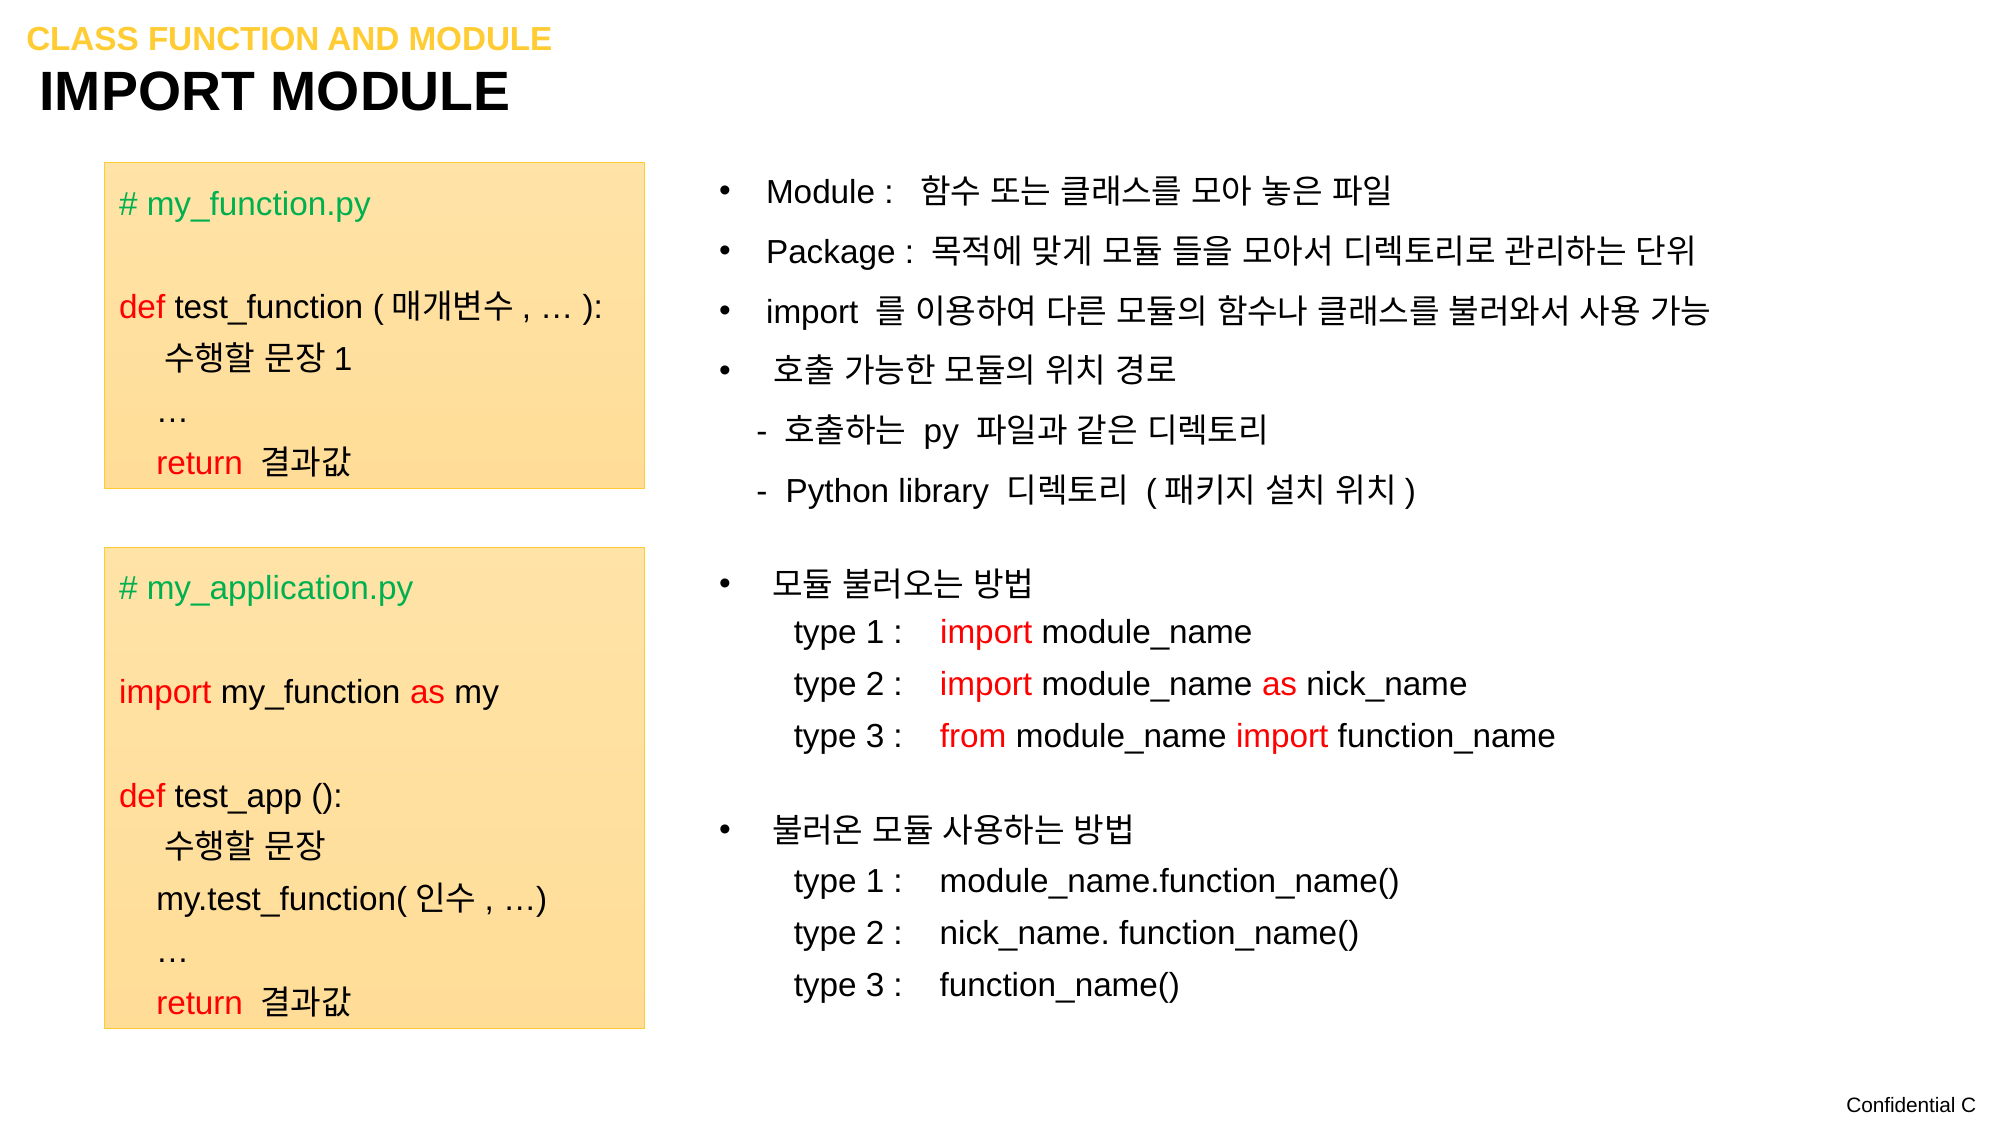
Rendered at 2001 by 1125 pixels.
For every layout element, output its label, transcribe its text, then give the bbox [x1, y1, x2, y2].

text_box 모듈 불러오는 방법 [704, 535, 1896, 611]
list Class Function and module [26, 21, 1948, 58]
text_box # my_function.py def test_function (매개변수, … ): 수행할 문장1 … return 결과값 [104, 162, 645, 489]
text_box type 1 : import module_name type 2 : import module_name as nick_name type 3 : from module_name import function_name [779, 590, 1654, 781]
text_box 불러온 모듈 사용하는 방법 [704, 781, 1896, 857]
text_box type 1 : module_name.function_name() type 2 : nick_name. function_name() type 3 : function_name() [779, 839, 1654, 1051]
title IMPORT MODULE [39, 64, 1961, 122]
text_box # my_application.py import my_function as my def test_app (): 수행할 문장 my.test_function(인수, …) … return 결과값 [104, 547, 645, 1029]
text_box Module : 함수 또는 클래스를 모아 놓은 파일 Package : 목적에 맞게 모듈 들을 모아서 디렉토리로 관리하는 단위 import 를 이용하여 다른 모듈의 함수나 클래스를 불러와서 사용 가능 호출 가능한 모듈의 위치 경로 - 호출하는 py 파일과 같은 디렉토리 - Python library 디렉토리 (패키지 설치 위치) [704, 142, 1896, 517]
